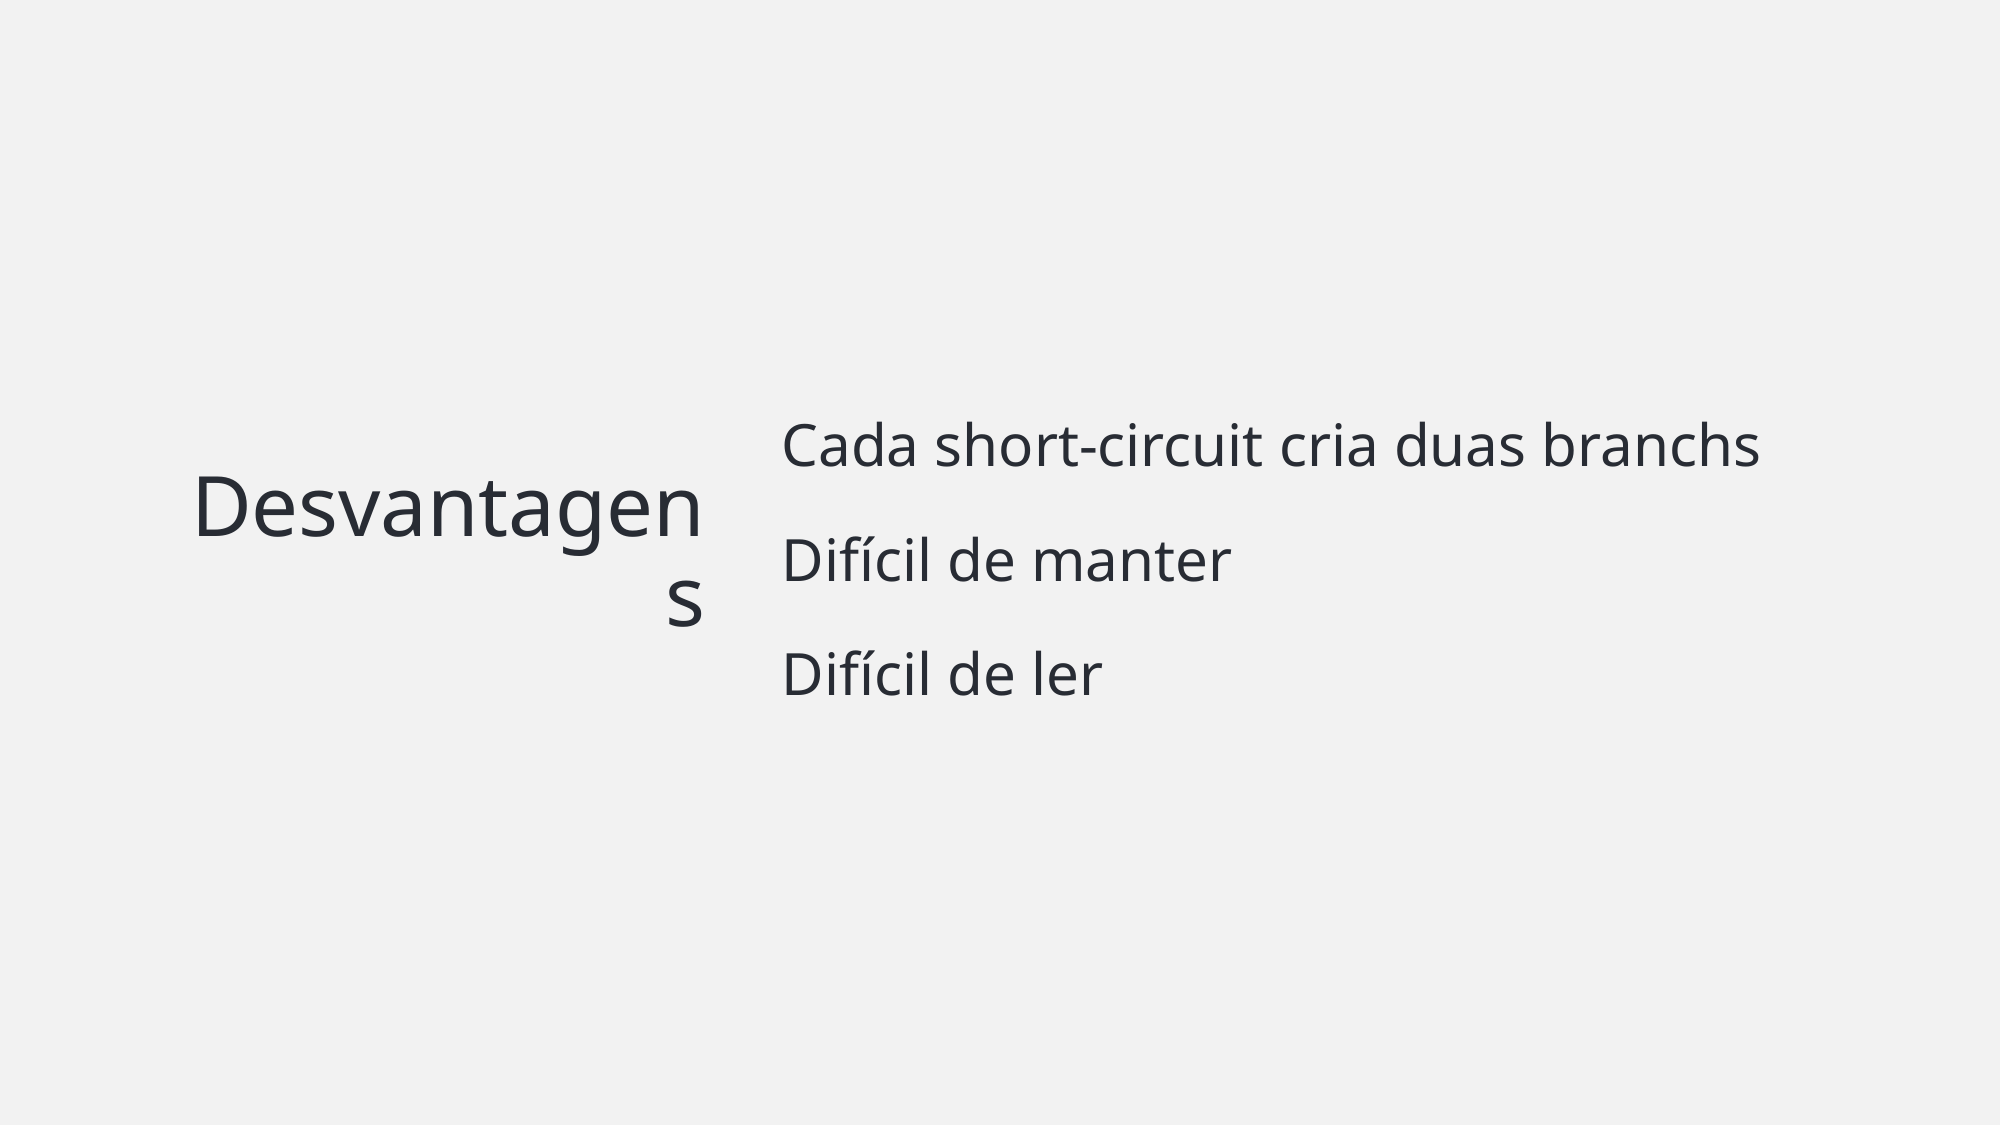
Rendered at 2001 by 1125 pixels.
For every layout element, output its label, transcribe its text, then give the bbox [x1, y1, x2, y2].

list Cada short-circuit cria duas branchs Difícil de manter Difícil de ler [766, 147, 1863, 962]
title Desvantagens [137, 423, 721, 686]
